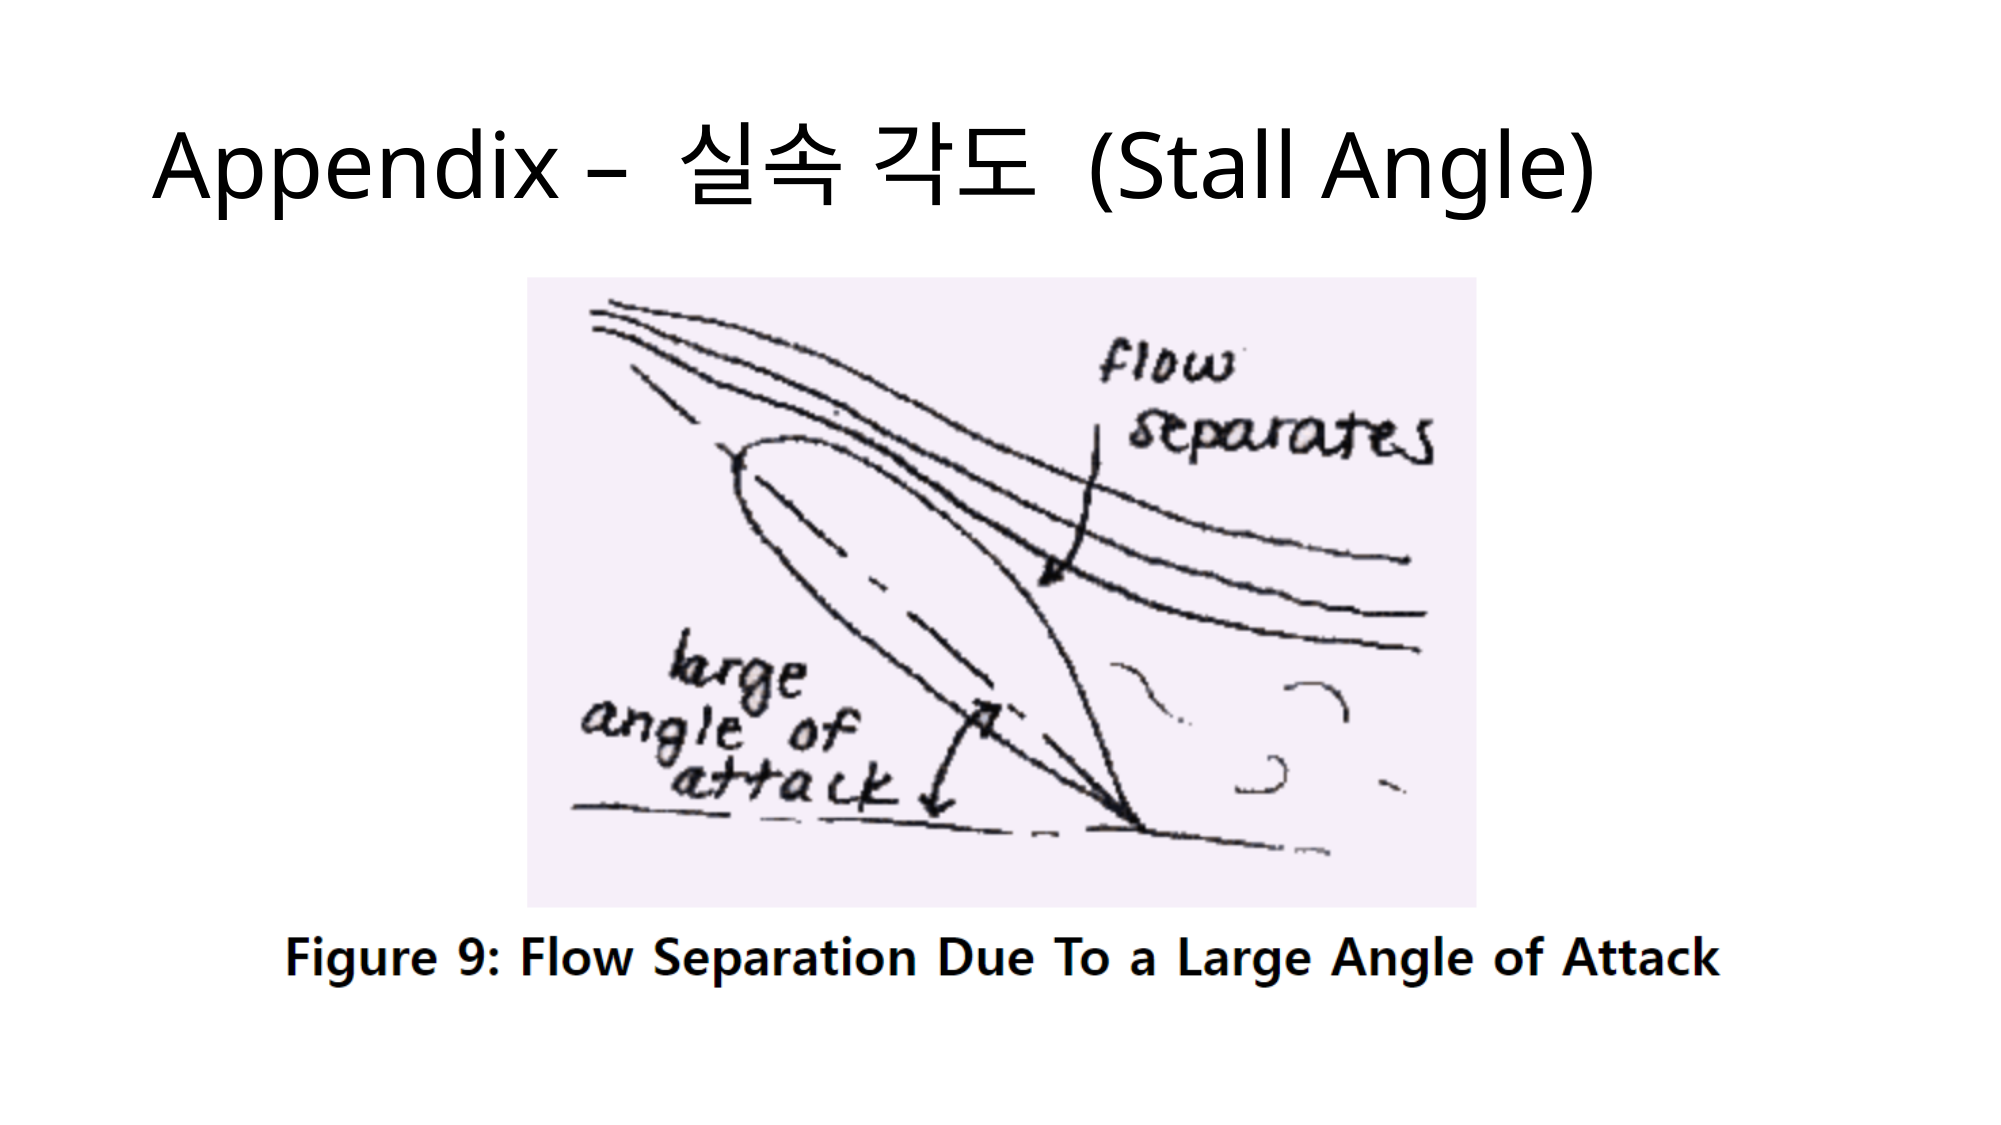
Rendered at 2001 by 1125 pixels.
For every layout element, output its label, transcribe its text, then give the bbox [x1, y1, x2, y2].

picture [225, 230, 1775, 1000]
title Appendix – 실속 각도 (Stall Angle) [137, 59, 1863, 278]
